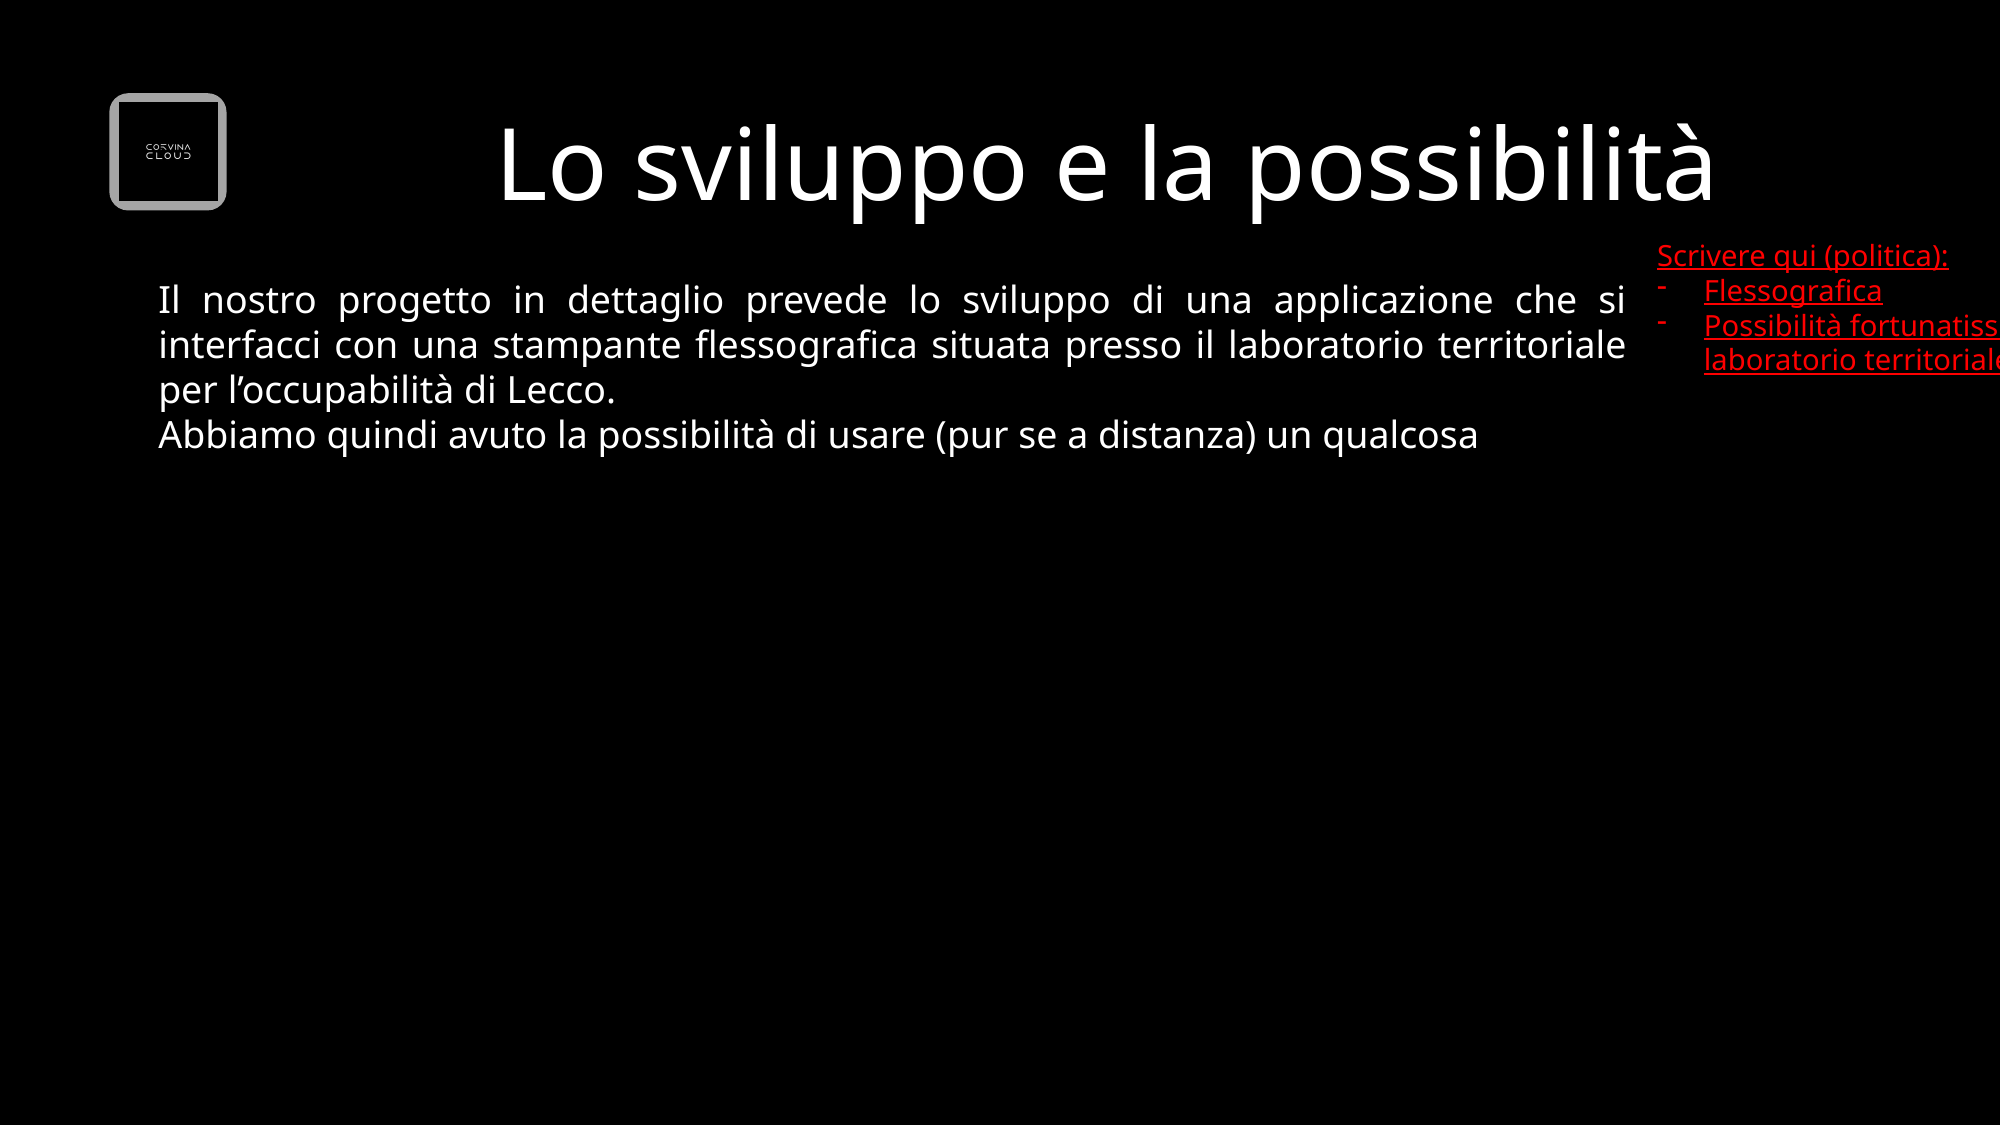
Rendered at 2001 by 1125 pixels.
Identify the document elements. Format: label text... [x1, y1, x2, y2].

text_box Il nostro progetto in dettaglio prevede lo sviluppo di una applicazione che si interfacci con una stampante flessografica situata presso il laboratorio territoriale per l’occupabilità di Lecco. Abbiamo quindi avuto la possibilità di usare (pur se a distanza) un qualcosa [143, 268, 1643, 463]
text_box Scrivere qui (politica): Flessografica Possibilità fortunatissima di aver usato il laboratorio territoriale per l'occupabilità) [1642, 229, 2000, 419]
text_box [109, 93, 227, 211]
text_box Lo sviluppo e la possibilità [480, 93, 1736, 228]
